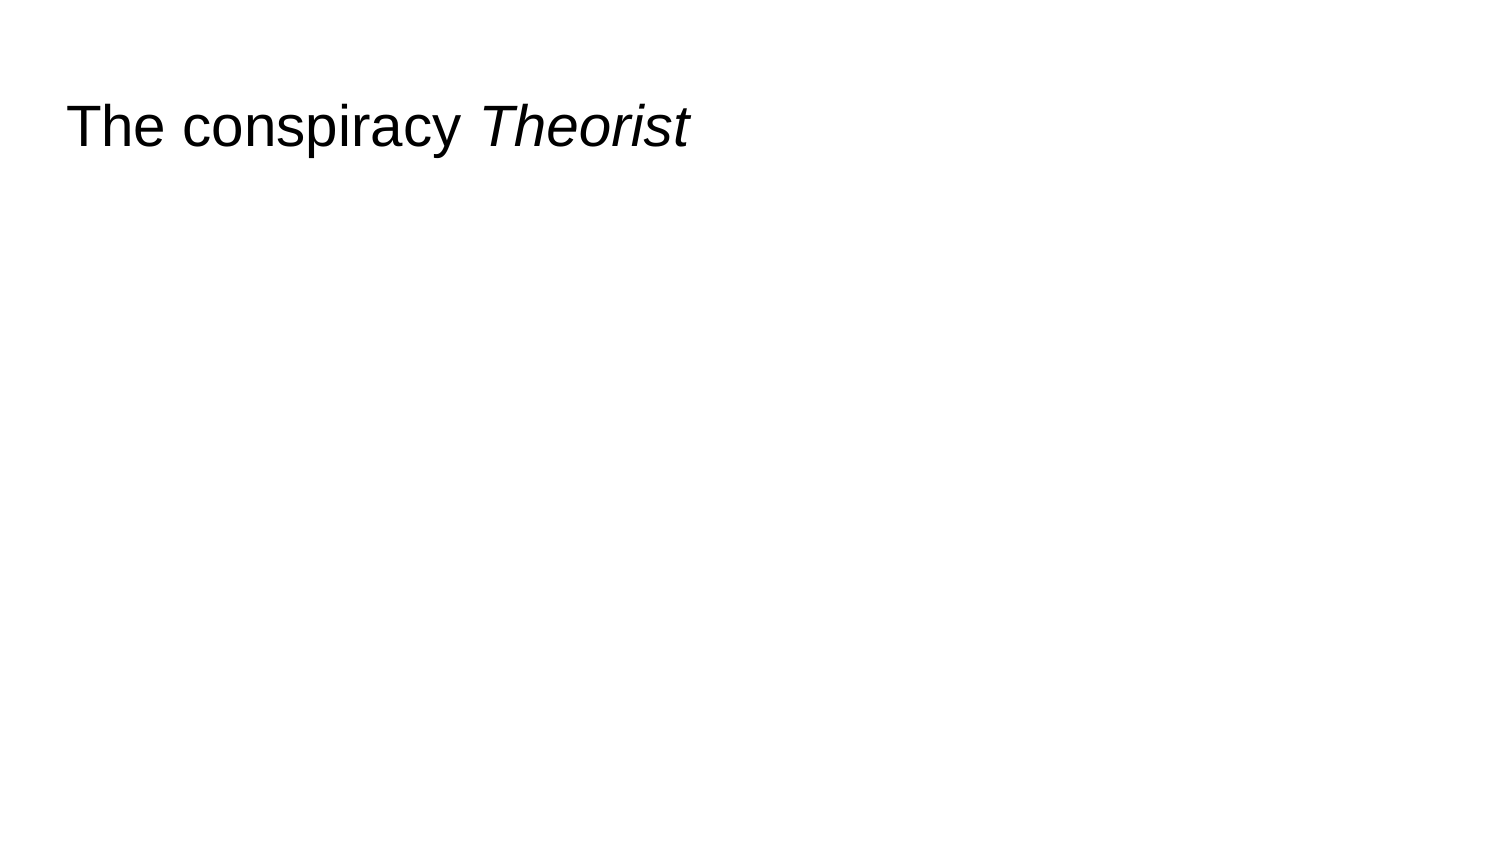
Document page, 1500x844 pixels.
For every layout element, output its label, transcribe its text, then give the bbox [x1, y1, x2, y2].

title The conspiracy Theorist [51, 72, 1449, 167]
